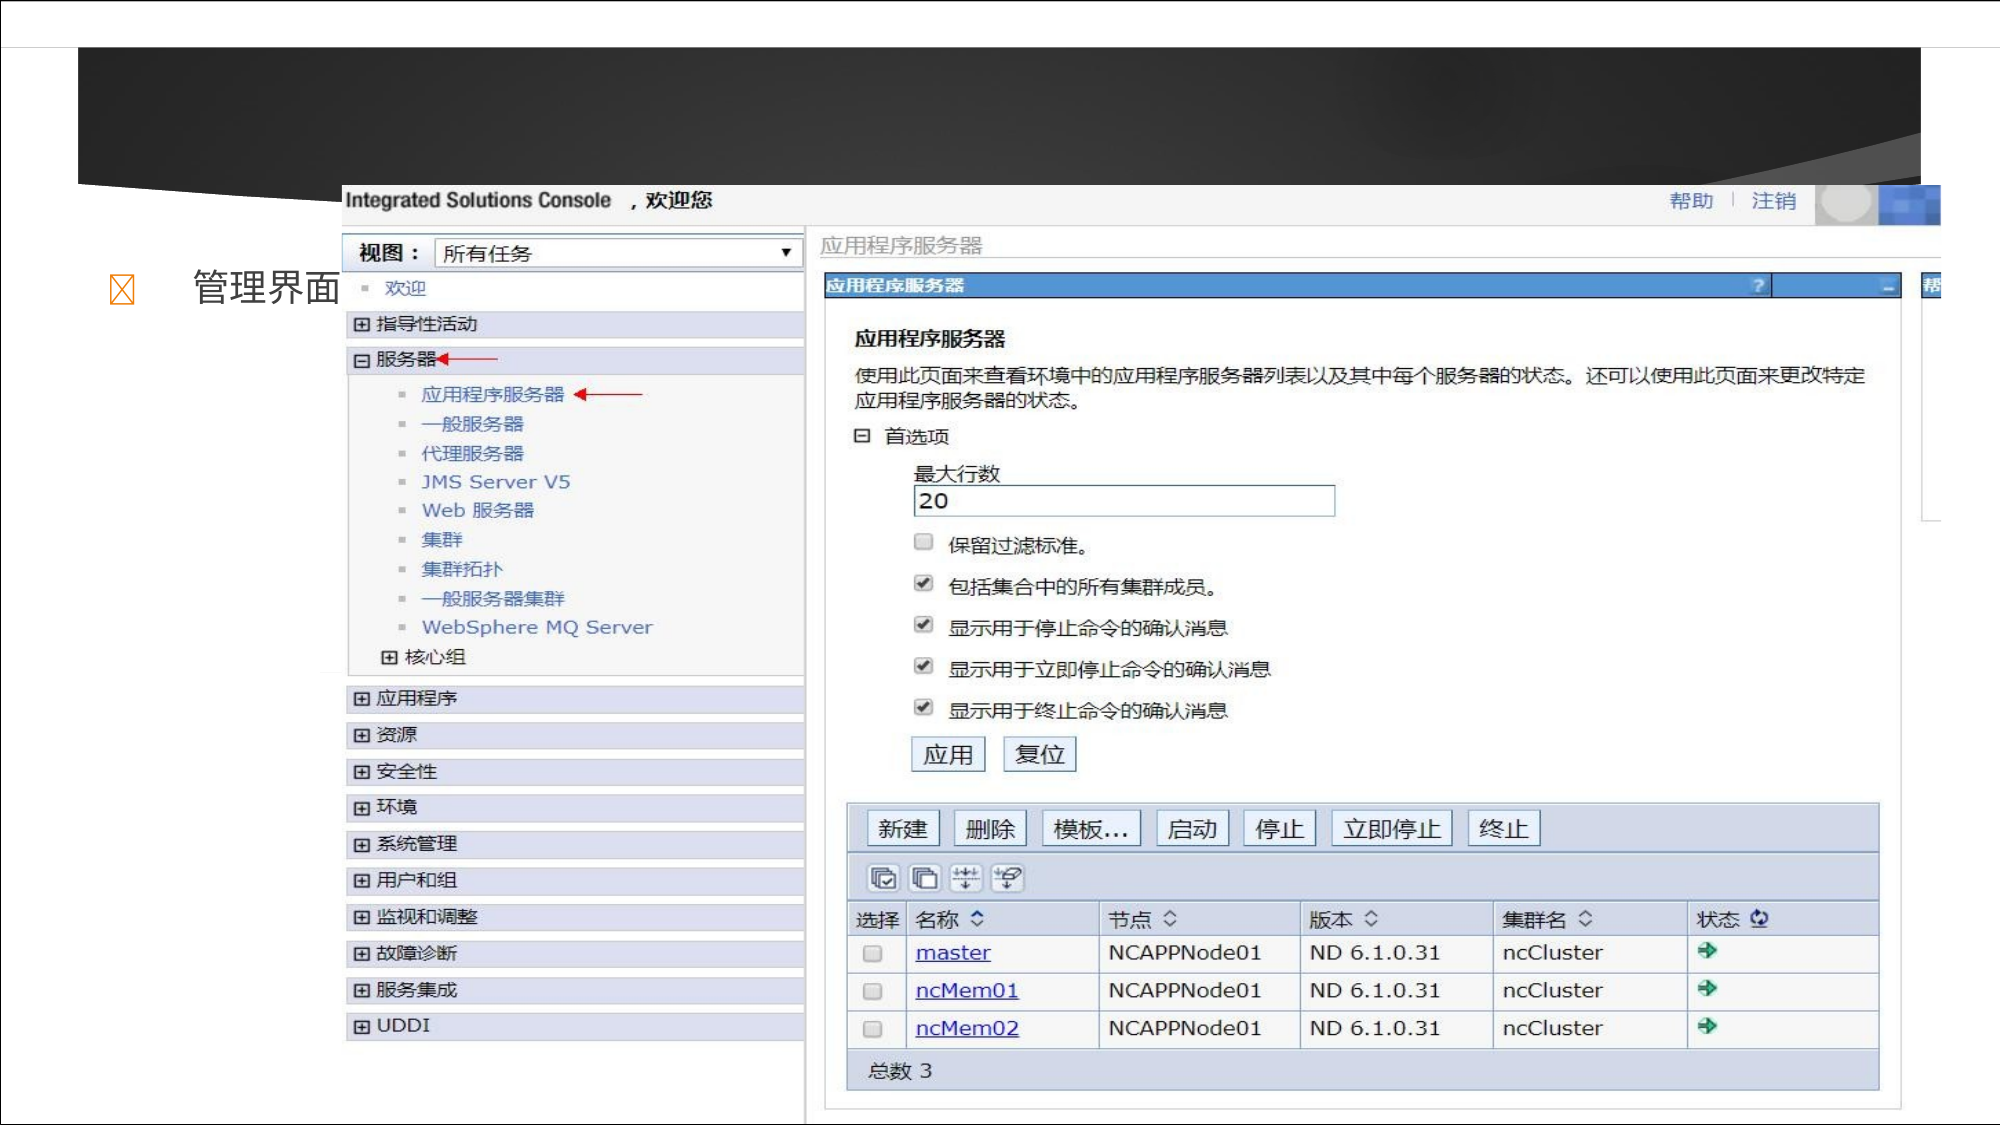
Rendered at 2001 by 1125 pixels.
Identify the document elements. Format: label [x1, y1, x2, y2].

text_box [0, 0, 2000, 1125]
